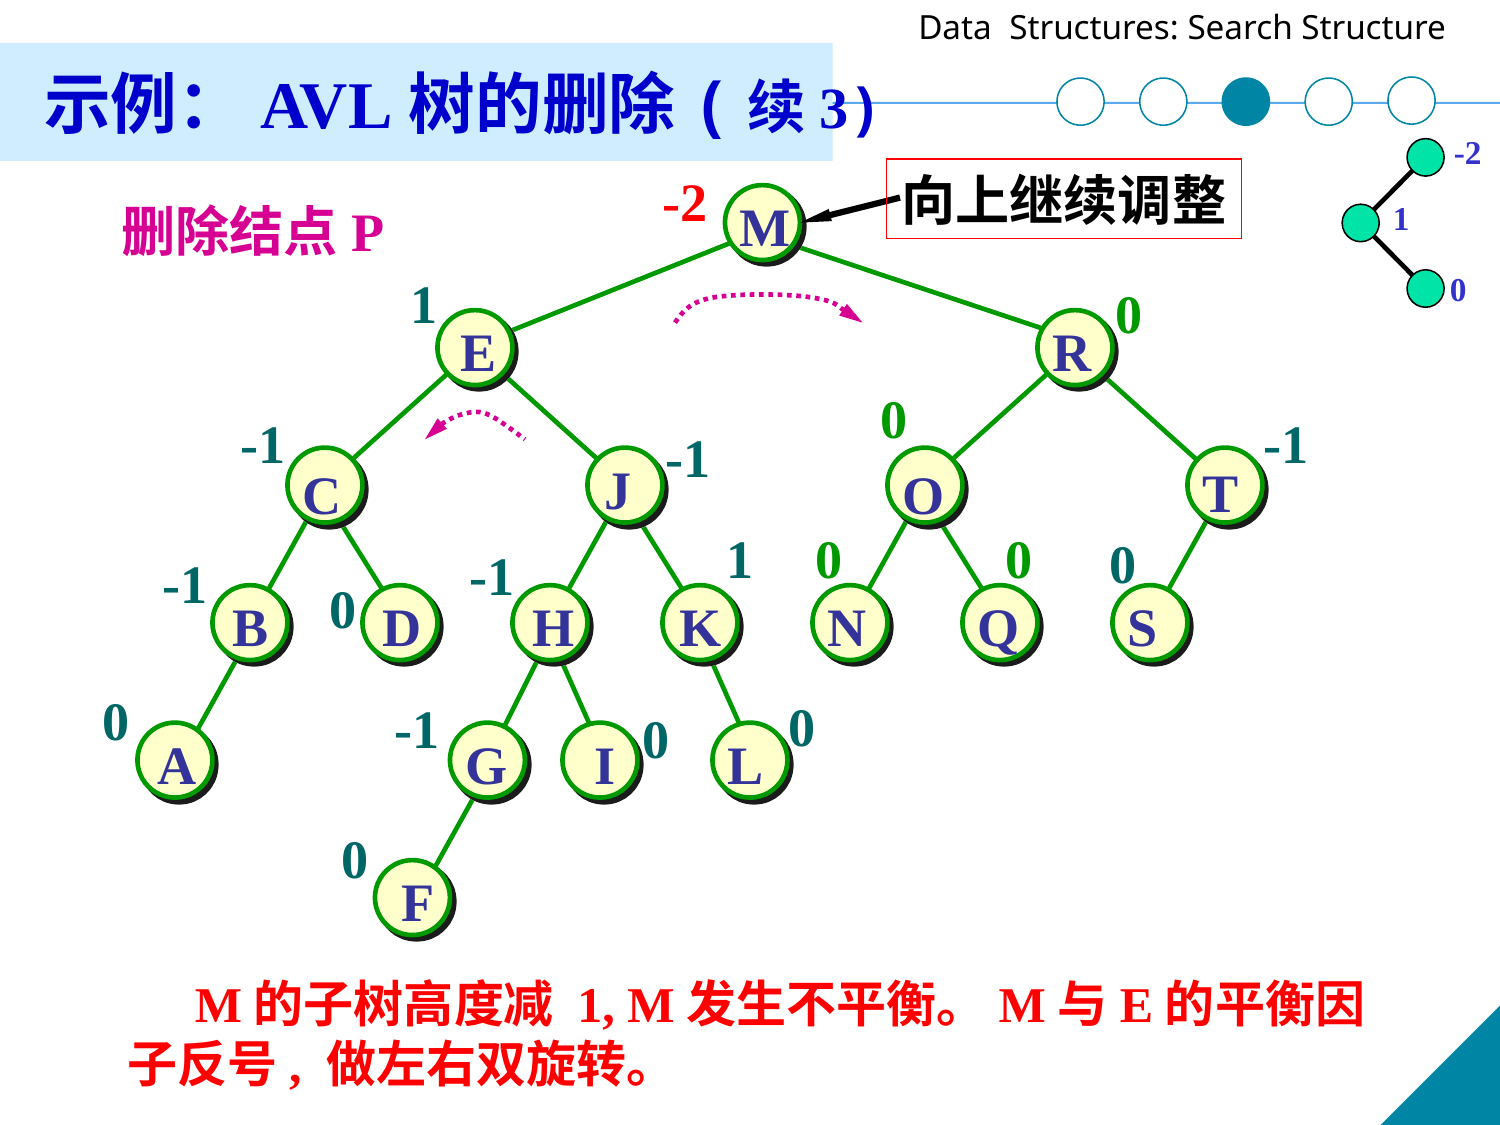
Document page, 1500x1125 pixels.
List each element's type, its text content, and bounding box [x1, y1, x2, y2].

text_box [137, 759, 142, 778]
text_box 示例：AVL树的删除(续3) [29, 50, 916, 149]
text_box [1139, 78, 1187, 126]
text_box M [725, 185, 807, 266]
text_box 0 [865, 376, 923, 457]
text_box 0 [628, 696, 686, 777]
text_box 1 [711, 516, 769, 597]
text_box [374, 871, 386, 925]
text_box [1173, 593, 1188, 653]
text_box [923, 447, 943, 452]
text_box 0 [773, 685, 831, 765]
text_box B [217, 585, 284, 666]
text_box I [579, 722, 631, 803]
text_box O [887, 452, 960, 533]
text_box -1 [651, 415, 727, 496]
text_box -2 [647, 160, 723, 240]
text_box [1222, 78, 1270, 126]
text_box -1 [225, 401, 301, 482]
text_box [425, 411, 526, 440]
text_box 0 [87, 679, 145, 759]
text_box [212, 622, 217, 641]
text_box [674, 294, 863, 323]
text_box [647, 454, 661, 516]
text_box [562, 729, 579, 792]
text_box E [445, 310, 512, 390]
text_box L [712, 722, 779, 803]
text_box [1305, 78, 1353, 126]
text_box -1 [379, 687, 455, 768]
text_box 0 [1094, 522, 1152, 602]
text_box [882, 603, 888, 642]
text_box 0 [990, 516, 1048, 597]
text_box G [450, 722, 523, 803]
text_box 1 [395, 262, 453, 342]
text_box Q [962, 585, 1035, 666]
text_box D [367, 585, 437, 666]
text_box M的子树高度减 1, M发生不平衡。M与E的平衡因子反号, 做左右双旋转。 [112, 960, 1416, 1101]
text_box [512, 614, 517, 641]
text_box F [386, 860, 450, 941]
text_box S [1112, 585, 1173, 666]
text_box -1 [454, 533, 530, 614]
text_box 向上继续调整 [886, 159, 1242, 239]
text_box 0 [314, 566, 372, 647]
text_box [1342, 130, 1489, 308]
text_box 删除结点P [106, 190, 400, 270]
text_box A [142, 722, 212, 803]
text_box [799, 200, 886, 223]
text_box N [812, 585, 882, 666]
text_box -1 [1249, 401, 1324, 482]
text_box K [664, 585, 737, 666]
text_box 0 [800, 516, 858, 597]
text_box C [287, 452, 357, 533]
text_box [307, 447, 343, 452]
text_box [1387, 77, 1436, 125]
text_box [437, 342, 445, 371]
text_box T [1187, 450, 1254, 531]
text_box [1056, 78, 1105, 126]
text_box [779, 765, 788, 784]
text_box -1 [147, 541, 223, 622]
text_box [284, 607, 288, 639]
text_box J [589, 447, 647, 528]
text_box 0 [326, 817, 384, 898]
text_box R [1037, 310, 1107, 390]
text_box [1107, 352, 1113, 367]
text_box [1254, 482, 1263, 509]
text_box 0 [1100, 271, 1158, 352]
text_box [357, 465, 363, 505]
text_box H [517, 585, 590, 666]
